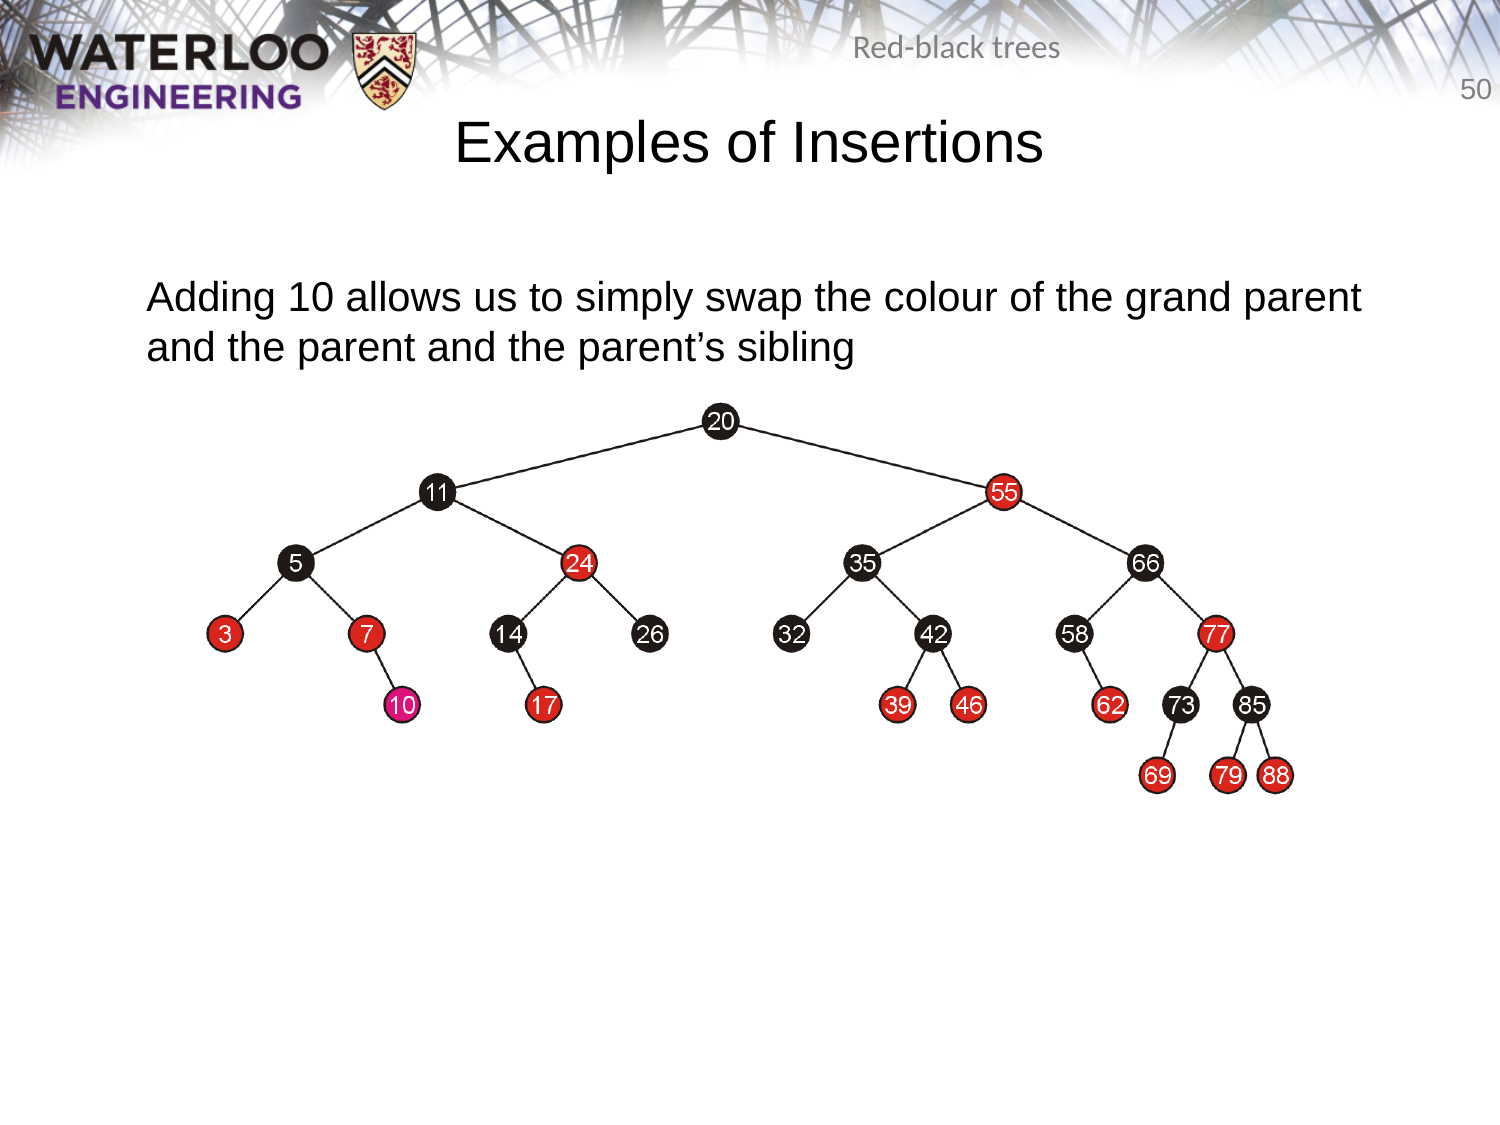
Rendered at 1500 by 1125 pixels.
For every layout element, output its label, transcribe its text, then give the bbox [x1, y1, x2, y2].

title Examples of Insertions [74, 44, 1426, 233]
list Adding 10 allows us to simply swap the colour of the grand parent and the parent and the parent’s sibling [74, 262, 1426, 1006]
picture [0, 0, 1500, 1125]
